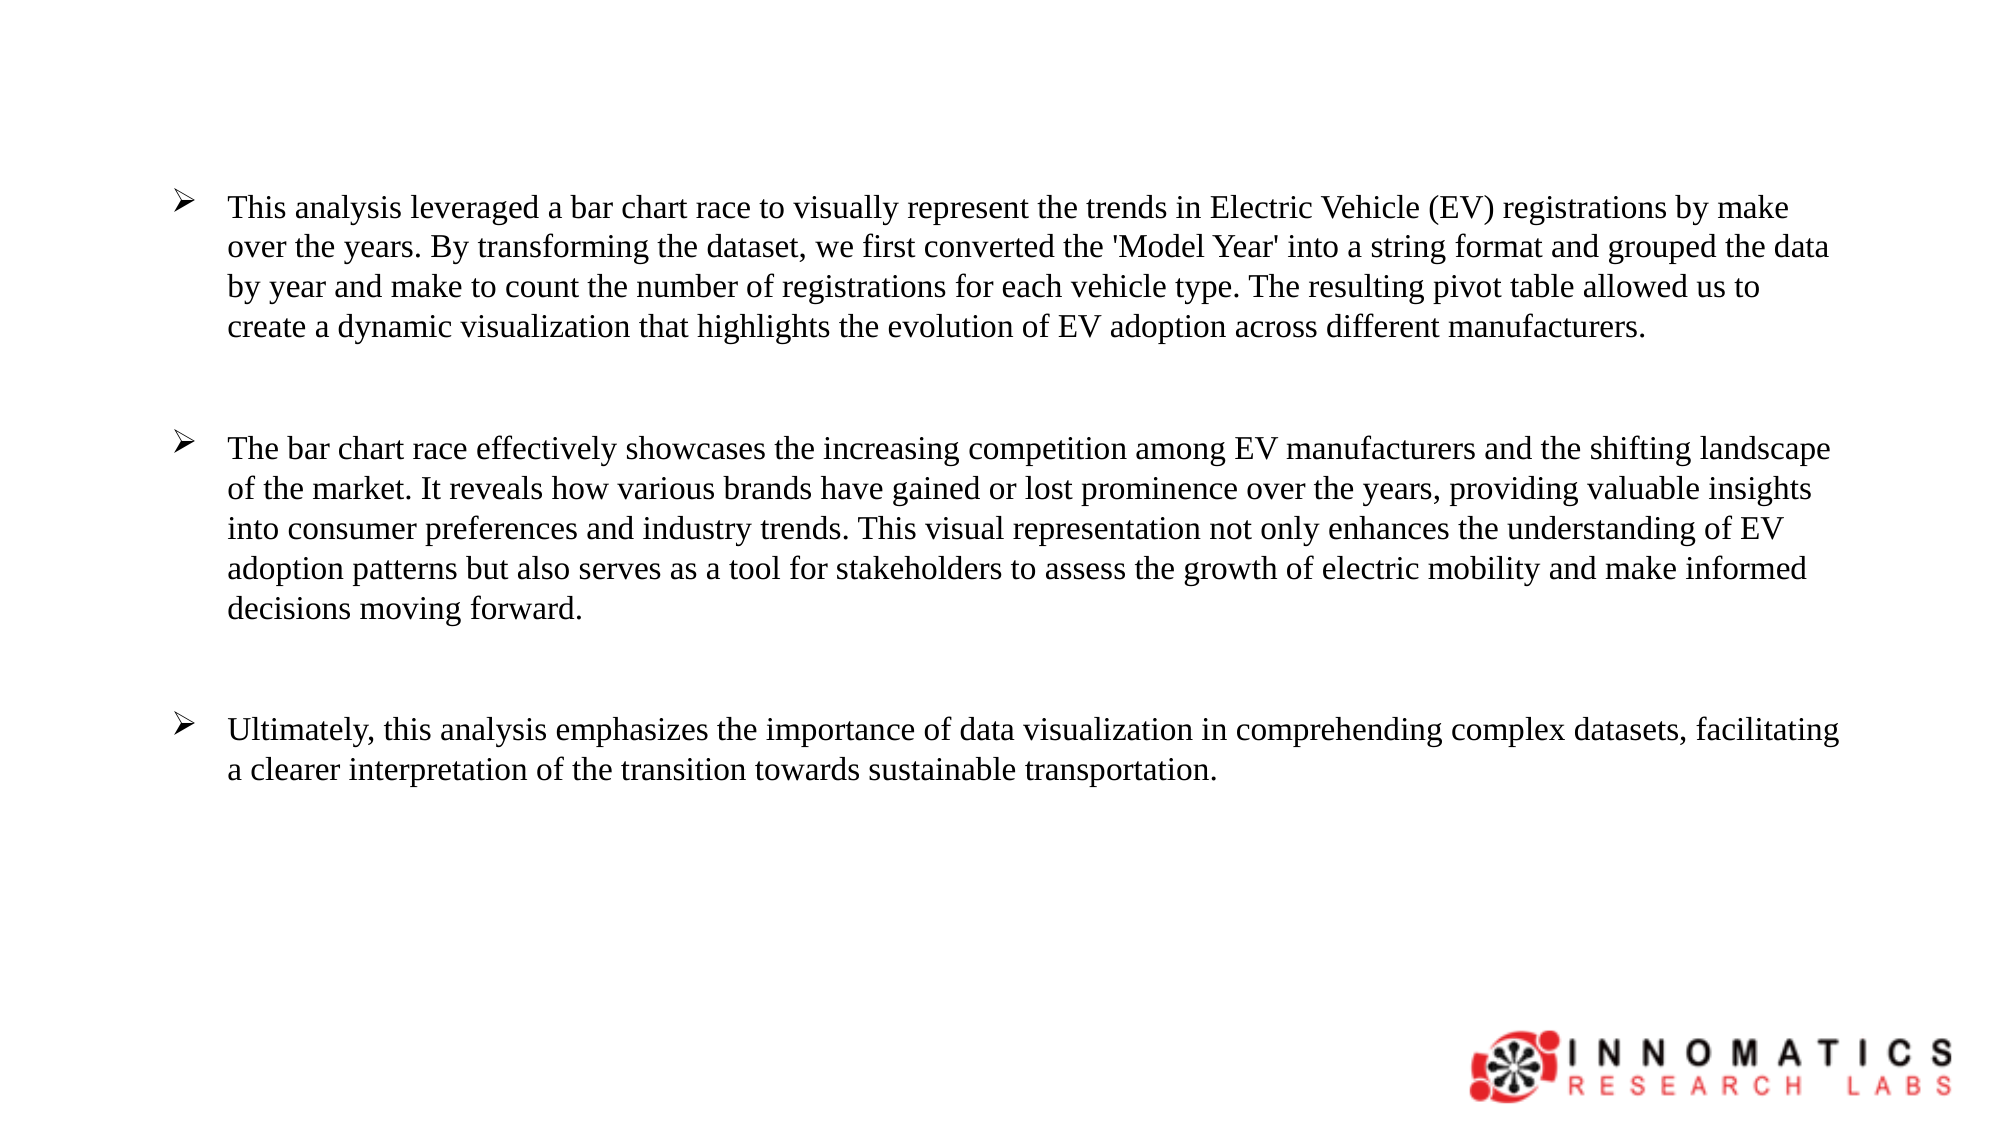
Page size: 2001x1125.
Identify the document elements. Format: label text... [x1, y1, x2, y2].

picture [1445, 1014, 1975, 1125]
list This analysis leveraged a bar chart race to visually represent the trends in Electric Vehicle (EV) registrations by make over the years. By transforming the dataset, we first converted the 'Model Year' into a string format and grouped the data by year and make to count the number of registrations for each vehicle type. The resulting pivot table allowed us to create a dynamic visualization that highlights the evolution of EV adoption across different manufacturers. The bar chart race effectively showcases the increasing competition among EV manufacturers and the shifting landscape of the market. It reveals how various brands have gained or lost prominence over the years, providing valuable insights into consumer preferences and industry trends. This visual representation not only enhances the understanding of EV adoption patterns but also serves as a tool for stakeholders to assess the growth of electric mobility and make informed decisions moving forward. Ultimately, this analysis emphasizes the importance of data visualization in comprehending complex datasets, facilitating a clearer interpretation of the transition towards sustainable transportation. [137, 177, 1863, 1014]
